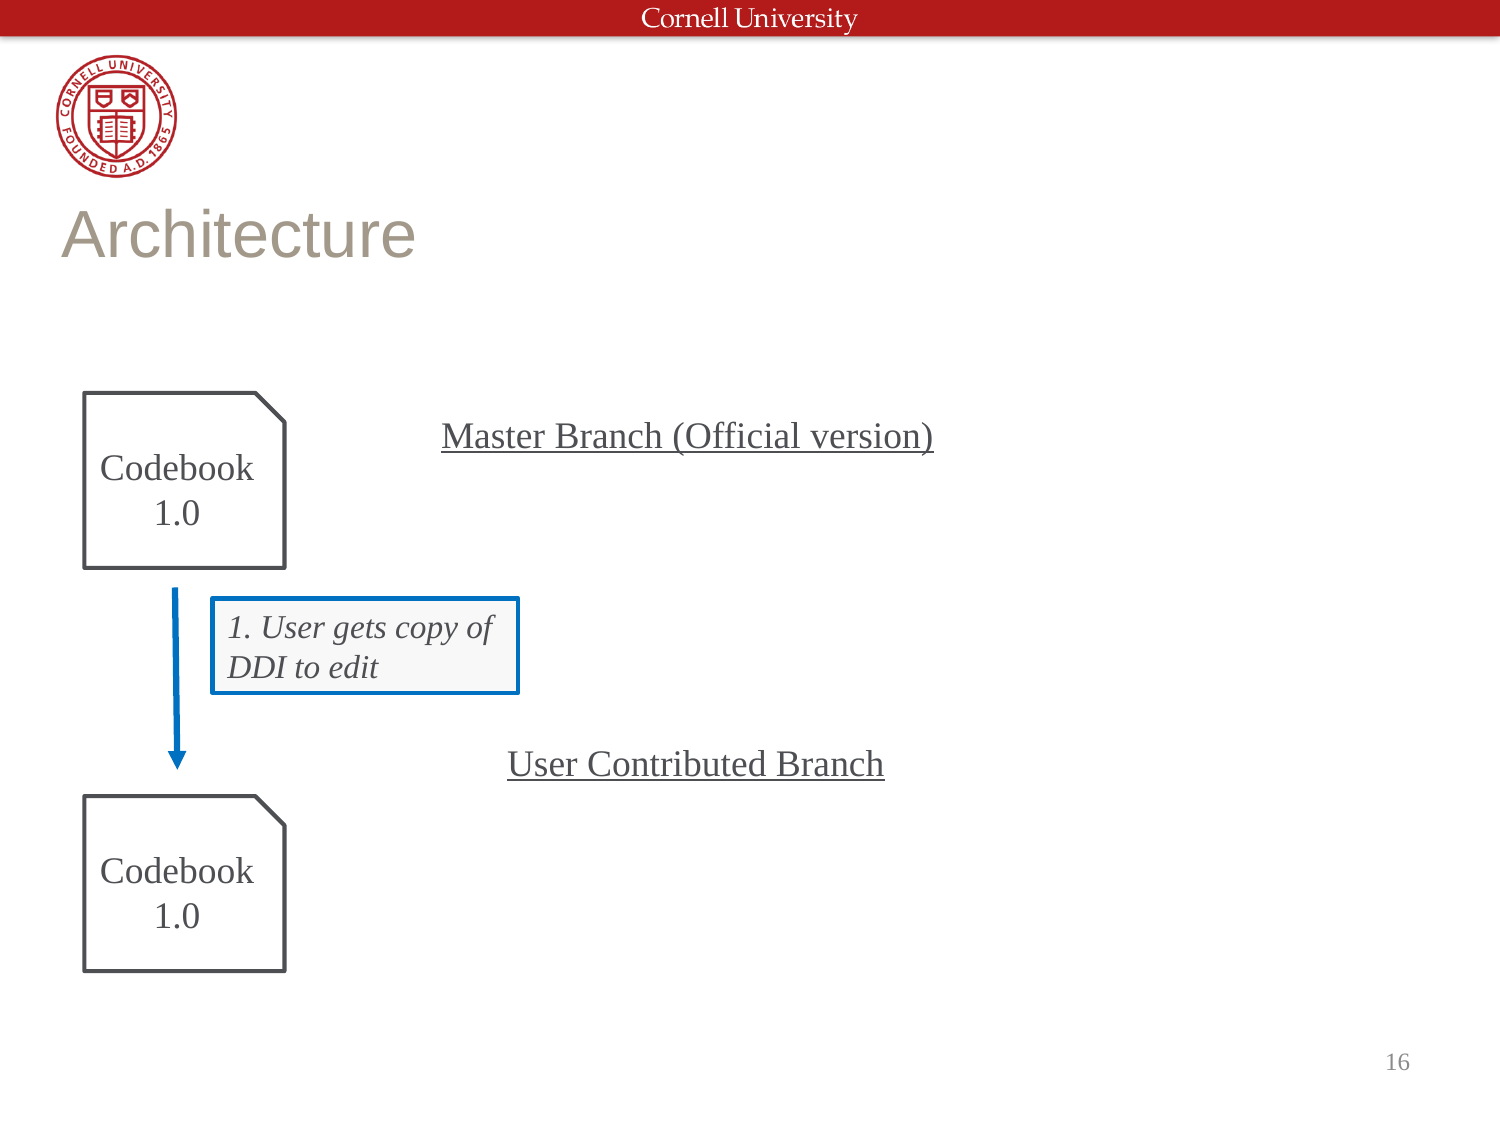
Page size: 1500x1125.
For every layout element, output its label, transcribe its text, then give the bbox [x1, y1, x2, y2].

text_box Codebook 1.0 [82, 794, 287, 974]
picture [50, 50, 195, 174]
text_box Master Branch (Official version) [426, 403, 988, 464]
picture [635, 0, 858, 60]
slide_number 16 [1074, 1030, 1425, 1091]
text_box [174, 587, 178, 770]
text_box 1. User gets copy of DDI to edit [212, 598, 518, 693]
text_box Codebook 1.0 [82, 390, 287, 570]
title Architecture [46, 174, 1471, 288]
text_box User Contributed Branch [492, 731, 922, 792]
